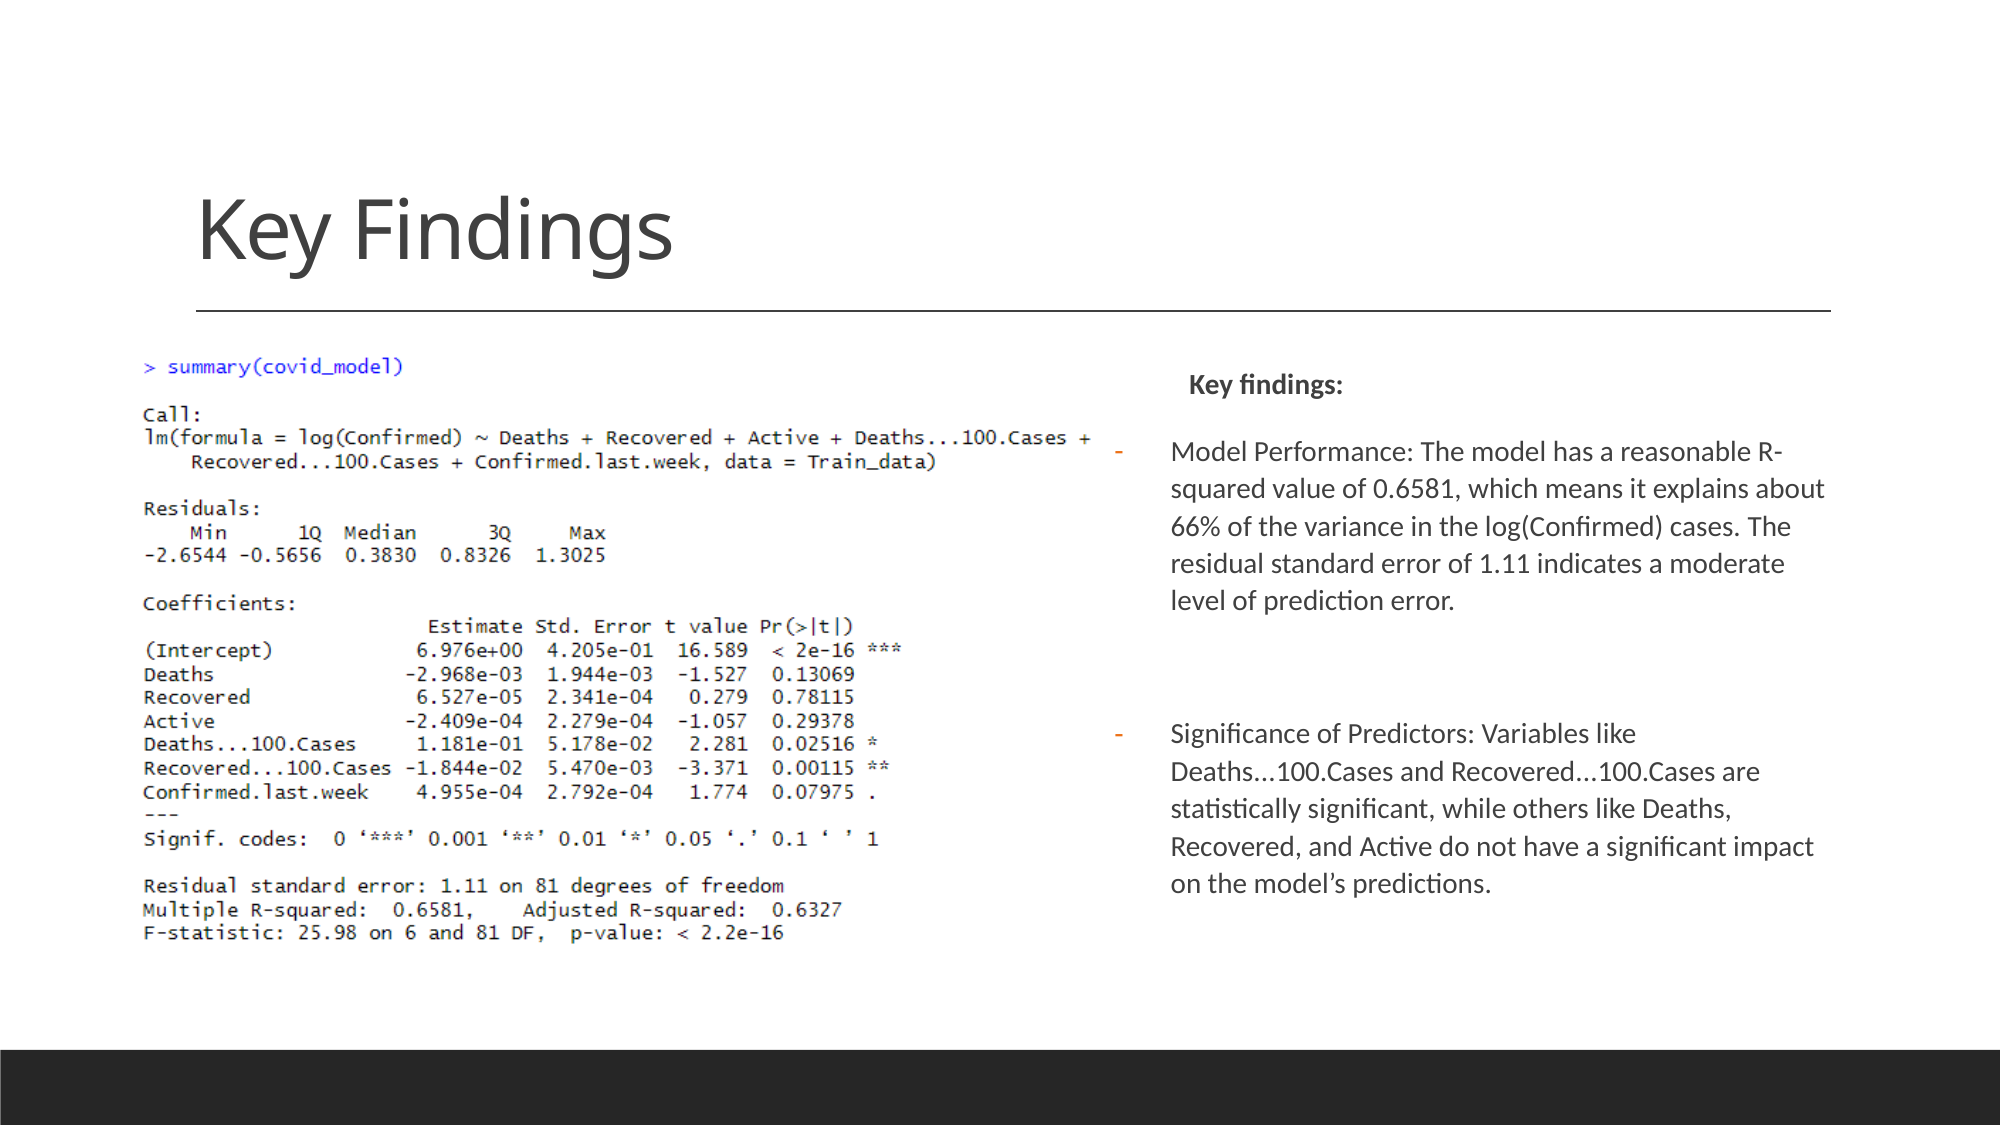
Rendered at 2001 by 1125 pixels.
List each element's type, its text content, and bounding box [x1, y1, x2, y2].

title Key Findings [180, 47, 1830, 285]
list Key findings: Model Performance: The model has a reasonable R-squared value of 0.6581, which means it explains about 66% of the variance in the log(Confirmed) cases. The residual standard error of 1.11 indicates a moderate level of prediction error. Significance of Predictors: Variables like Deaths...100.Cases and Recovered...100.Cases are statistically significant, while others like Deaths, Recovered, and Active do not have a significant impact on the model’s predictions. [1114, 663, 1830, 971]
picture [138, 355, 1115, 949]
list [766, 347, 1955, 663]
